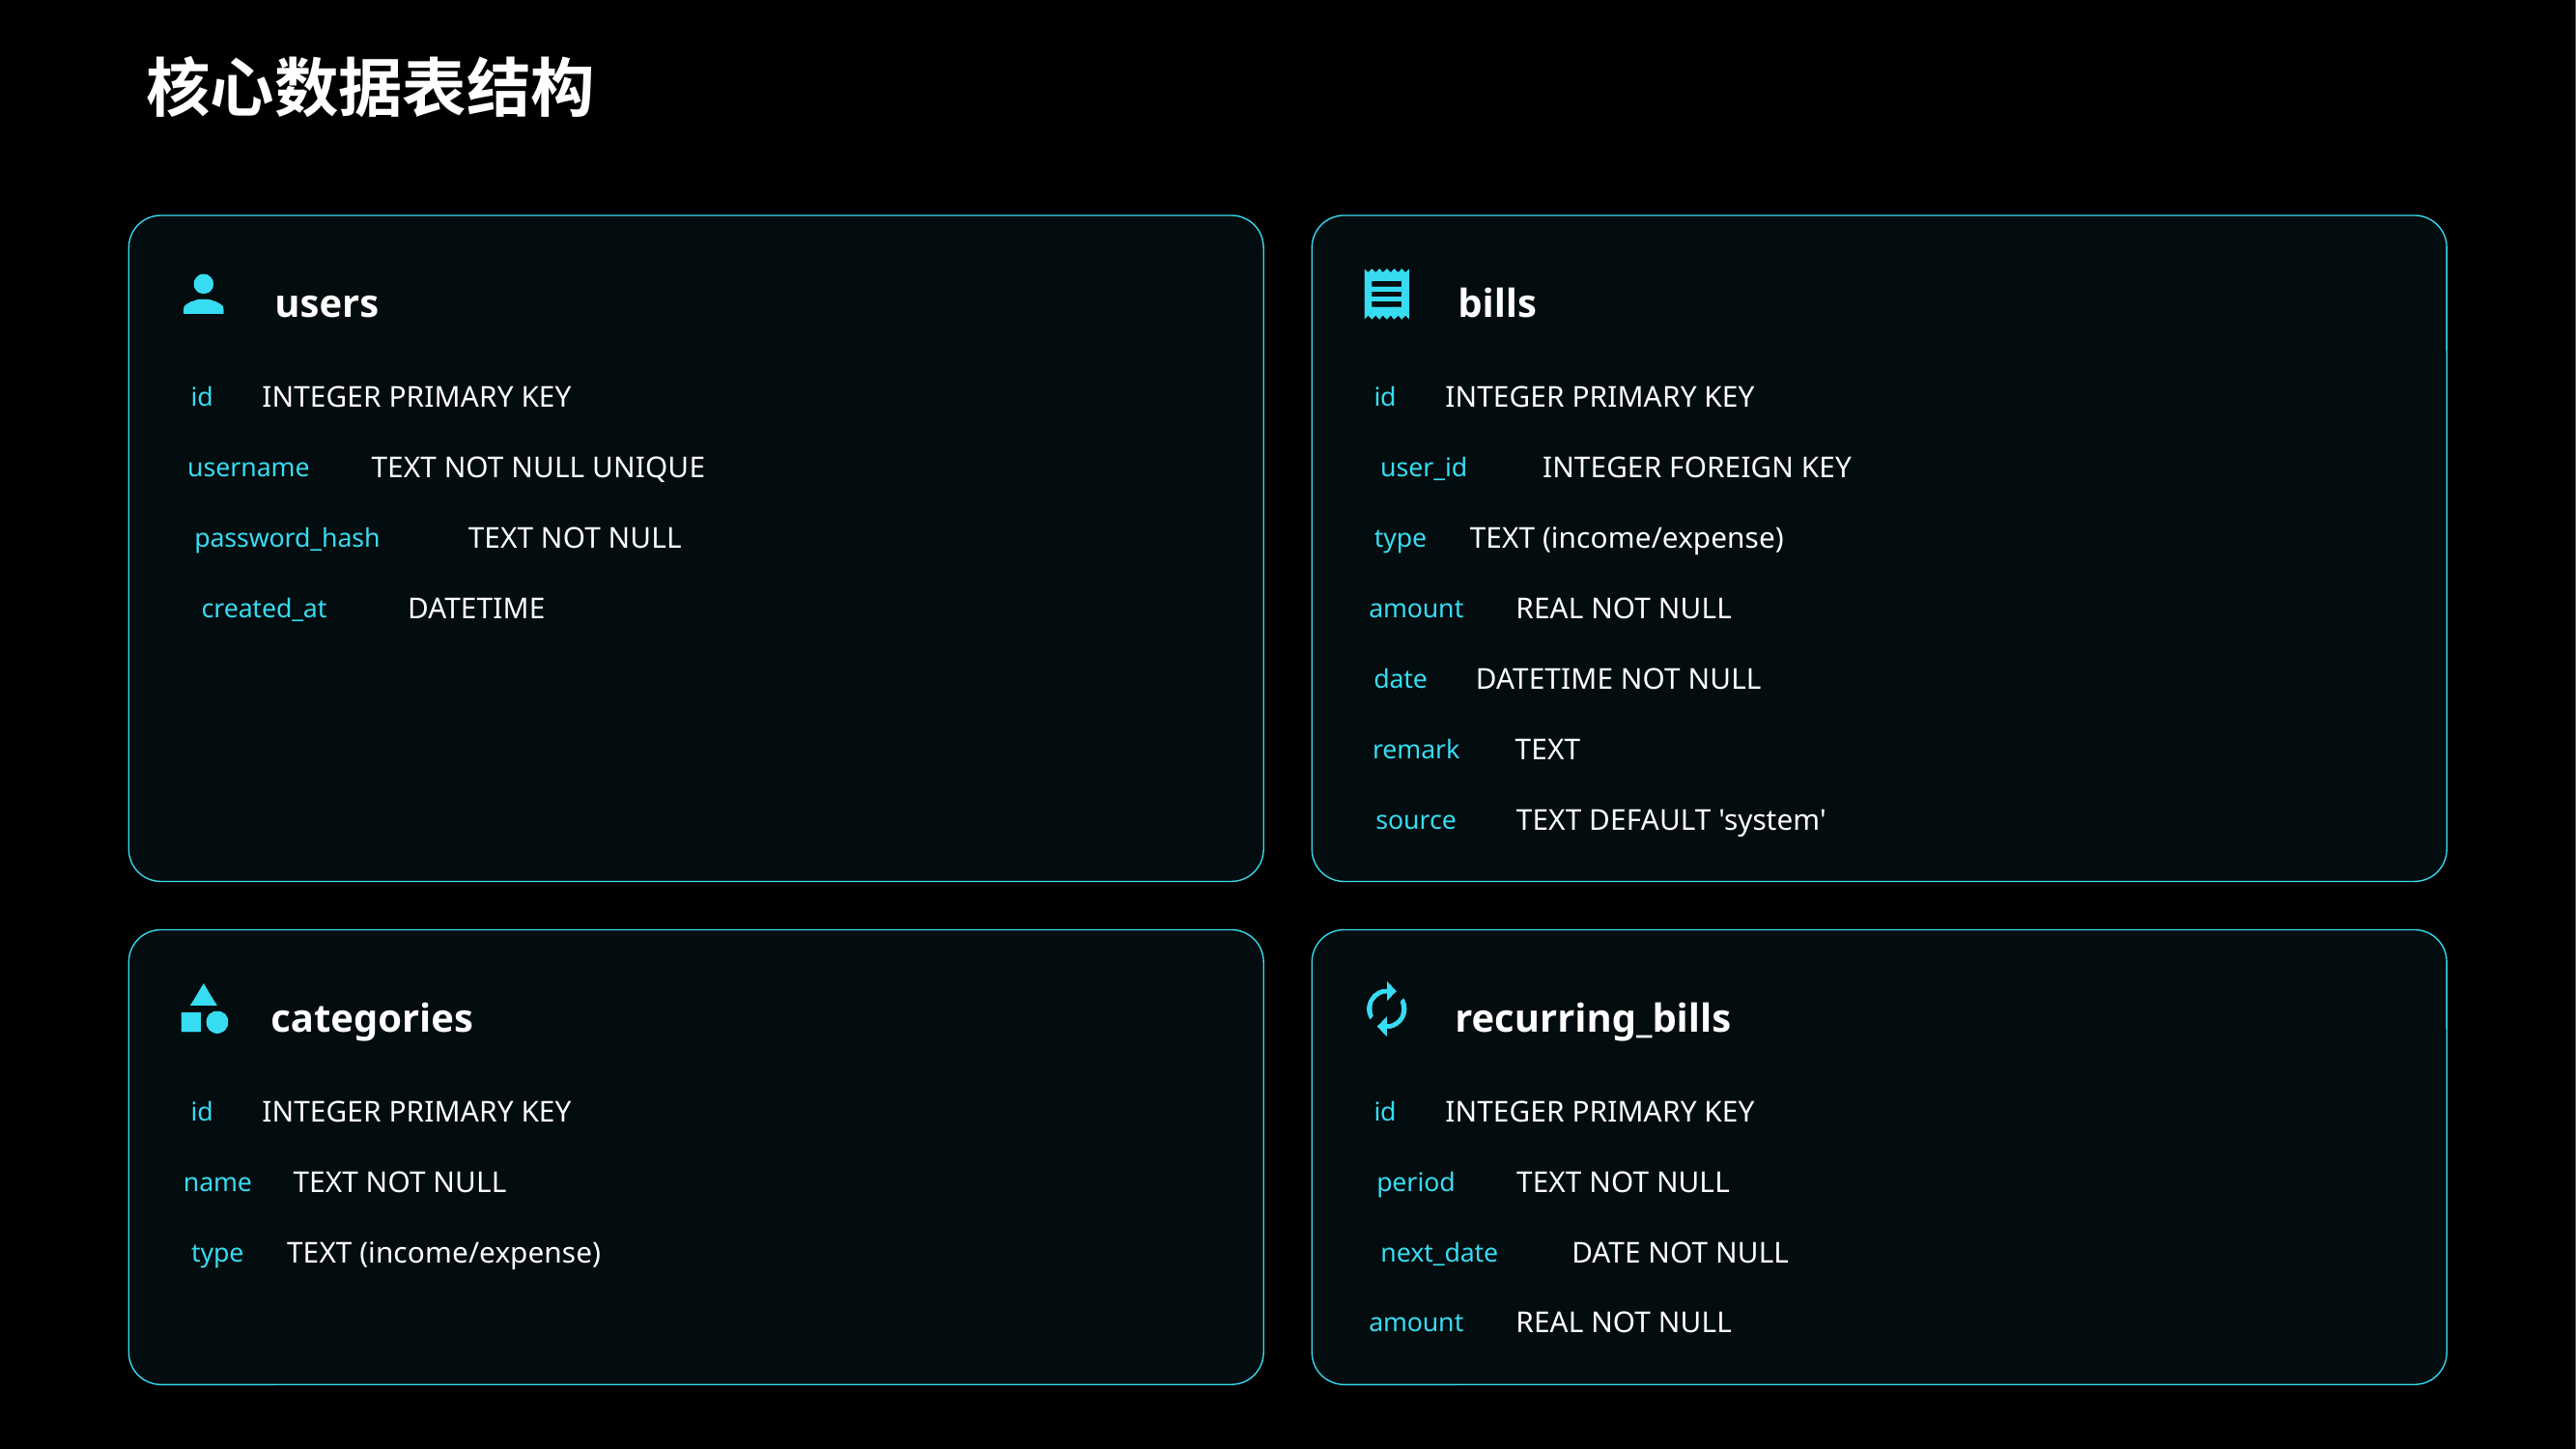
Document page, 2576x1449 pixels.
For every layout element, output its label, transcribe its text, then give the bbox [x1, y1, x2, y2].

text_box [1311, 214, 2448, 883]
text_box INTEGER PRIMARY KEY [246, 354, 588, 425]
text_box user_id [1365, 428, 1484, 494]
text_box TEXT NOT NULL UNIQUE [355, 424, 722, 496]
text_box date [1358, 639, 1444, 705]
text_box next_date [1365, 1212, 1514, 1279]
text_box INTEGER PRIMARY KEY [246, 1068, 588, 1139]
text_box users [259, 250, 395, 337]
text_box bills [1442, 250, 1553, 337]
picture [171, 980, 236, 1036]
text_box id [1358, 357, 1412, 423]
text_box password_hash [179, 498, 396, 564]
text_box id [1358, 1072, 1412, 1138]
text_box REAL NOT NULL [1500, 1280, 1748, 1350]
text_box TEXT NOT NULL [1501, 1139, 1746, 1209]
text_box period [1361, 1143, 1471, 1208]
text_box categories [255, 965, 490, 1052]
text_box type [176, 1212, 260, 1279]
text_box amount [1353, 569, 1480, 635]
text_box created_at [185, 569, 343, 635]
text_box amount [1353, 1283, 1480, 1350]
picture [171, 270, 236, 317]
text_box TEXT NOT NULL [277, 1139, 524, 1209]
picture [1353, 978, 1419, 1039]
text_box TEXT NOT NULL [452, 495, 698, 566]
text_box name [167, 1143, 268, 1208]
text_box TEXT (income/expense) [270, 1209, 617, 1280]
text_box remark [1356, 710, 1476, 776]
text_box INTEGER PRIMARY KEY [1430, 1068, 1771, 1139]
text_box TEXT [1499, 706, 1597, 777]
text_box [127, 928, 1264, 1385]
text_box DATETIME [392, 565, 562, 637]
text_box source [1360, 781, 1473, 846]
text_box type [1358, 498, 1443, 564]
text_box id [175, 357, 229, 423]
text_box TEXT DEFAULT 'system' [1500, 777, 1843, 847]
picture [1353, 266, 1419, 322]
text_box INTEGER FOREIGN KEY [1527, 424, 1868, 496]
text_box DATETIME NOT NULL [1459, 636, 1778, 707]
text_box username [172, 428, 326, 494]
text_box recurring_bills [1439, 965, 1747, 1052]
text_box INTEGER PRIMARY KEY [1430, 354, 1771, 425]
text_box REAL NOT NULL [1500, 565, 1748, 636]
text_box 核心数据表结构 [130, 8, 611, 137]
text_box TEXT (income/expense) [1454, 495, 1800, 566]
text_box DATE NOT NULL [1556, 1209, 1805, 1280]
text_box [127, 214, 1264, 883]
text_box [1311, 928, 2448, 1385]
text_box id [175, 1072, 229, 1138]
